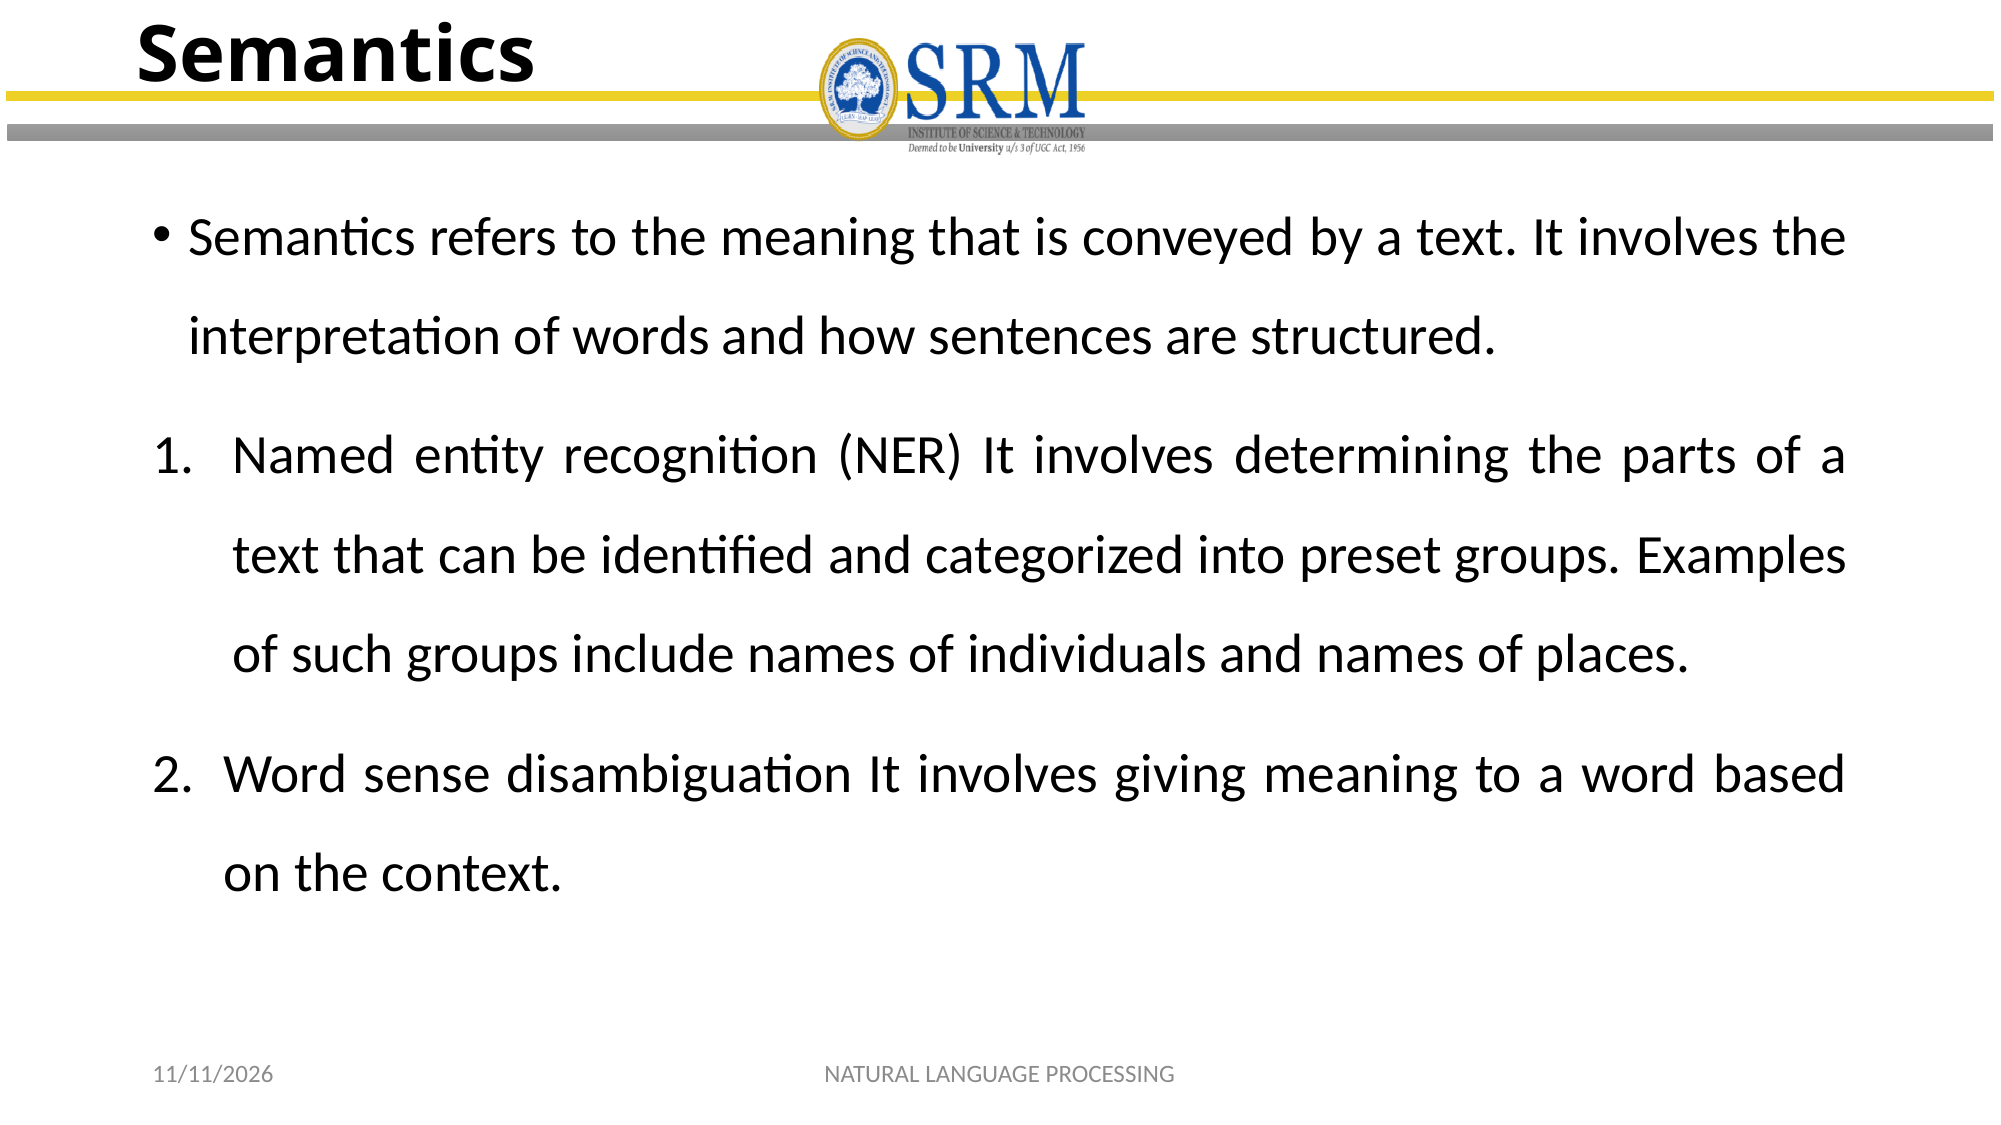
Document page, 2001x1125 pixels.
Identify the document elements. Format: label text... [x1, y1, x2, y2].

text_box [6, 91, 819, 101]
title Semantics [121, 6, 1847, 91]
list Semantics refers to the meaning that is conveyed by a text. It involves the interpretation of words and how sentences are structured. Named entity recognition (NER) It involves determining the parts of a text that can be identified and categorized into preset groups. Examples of such groups include names of individuals and names of places. Word sense disambiguation It involves giving meaning to a word based on the context. [137, 159, 1863, 1014]
text_box [1085, 91, 1994, 101]
footer NATURAL LANGUAGE PROCESSING [662, 1042, 1338, 1103]
text_box [7, 124, 819, 141]
picture [819, 38, 1085, 155]
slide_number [137, 1042, 588, 1103]
title Semantics [121, 101, 819, 106]
title Semantics [1085, 101, 1847, 106]
text_box [1085, 124, 1993, 141]
